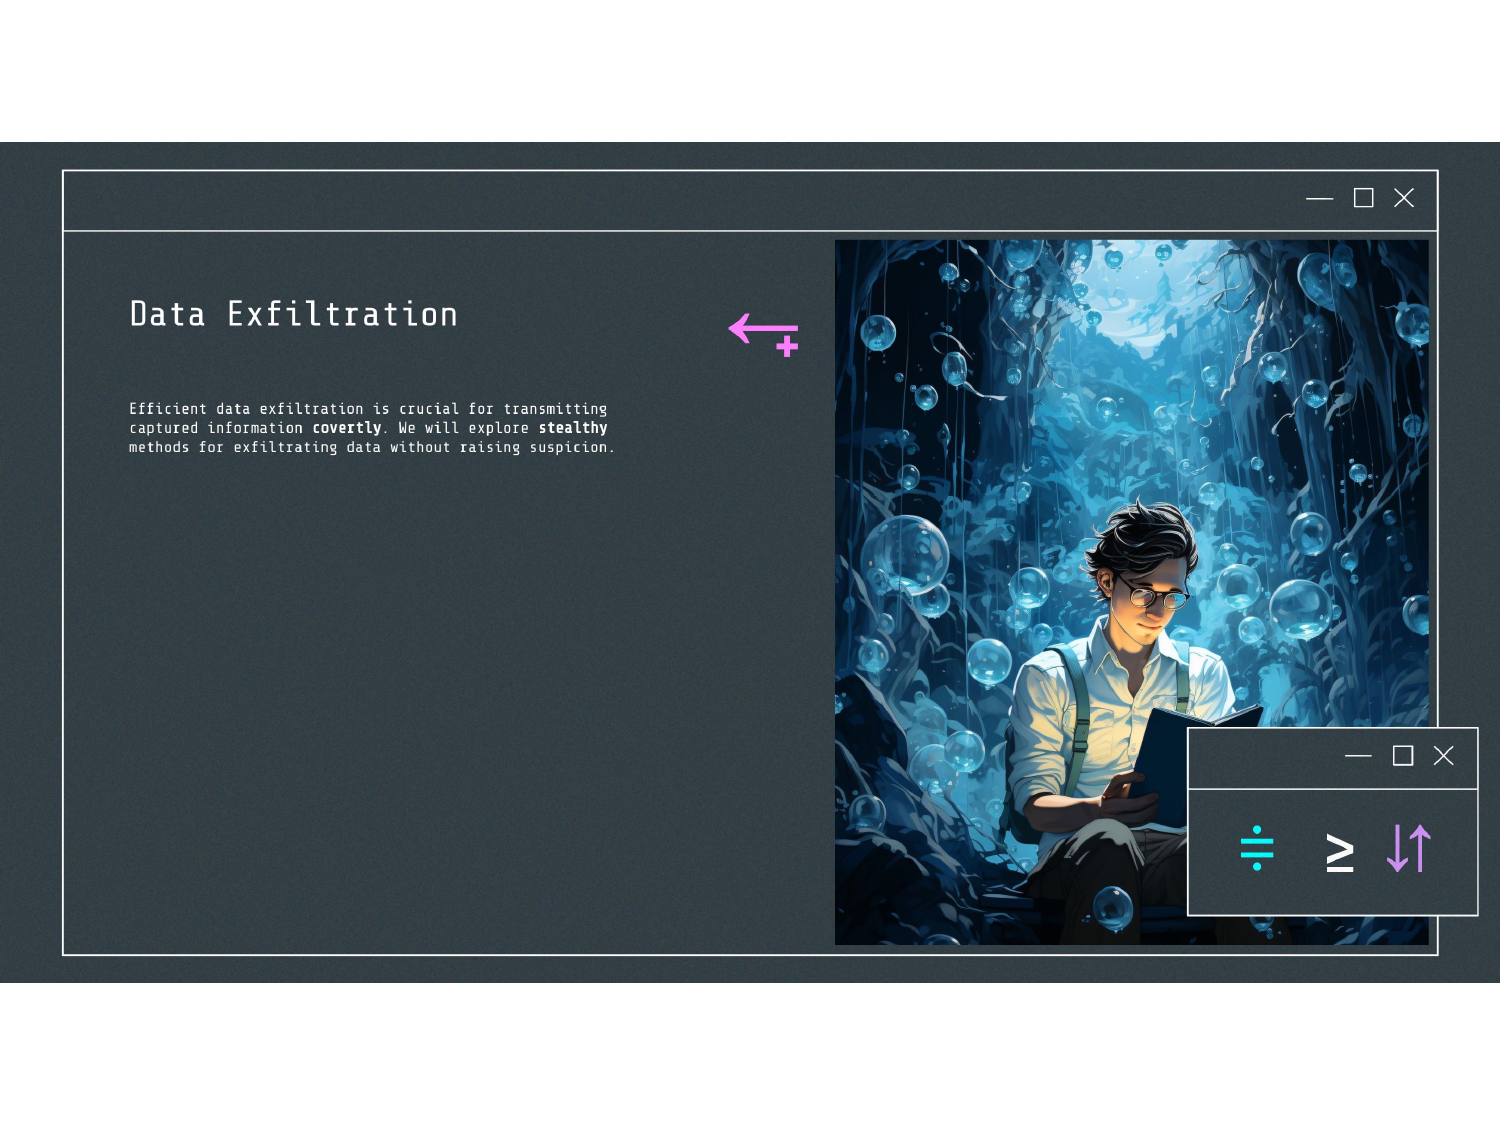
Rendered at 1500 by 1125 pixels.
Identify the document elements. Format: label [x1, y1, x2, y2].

picture [0, 142, 1500, 983]
